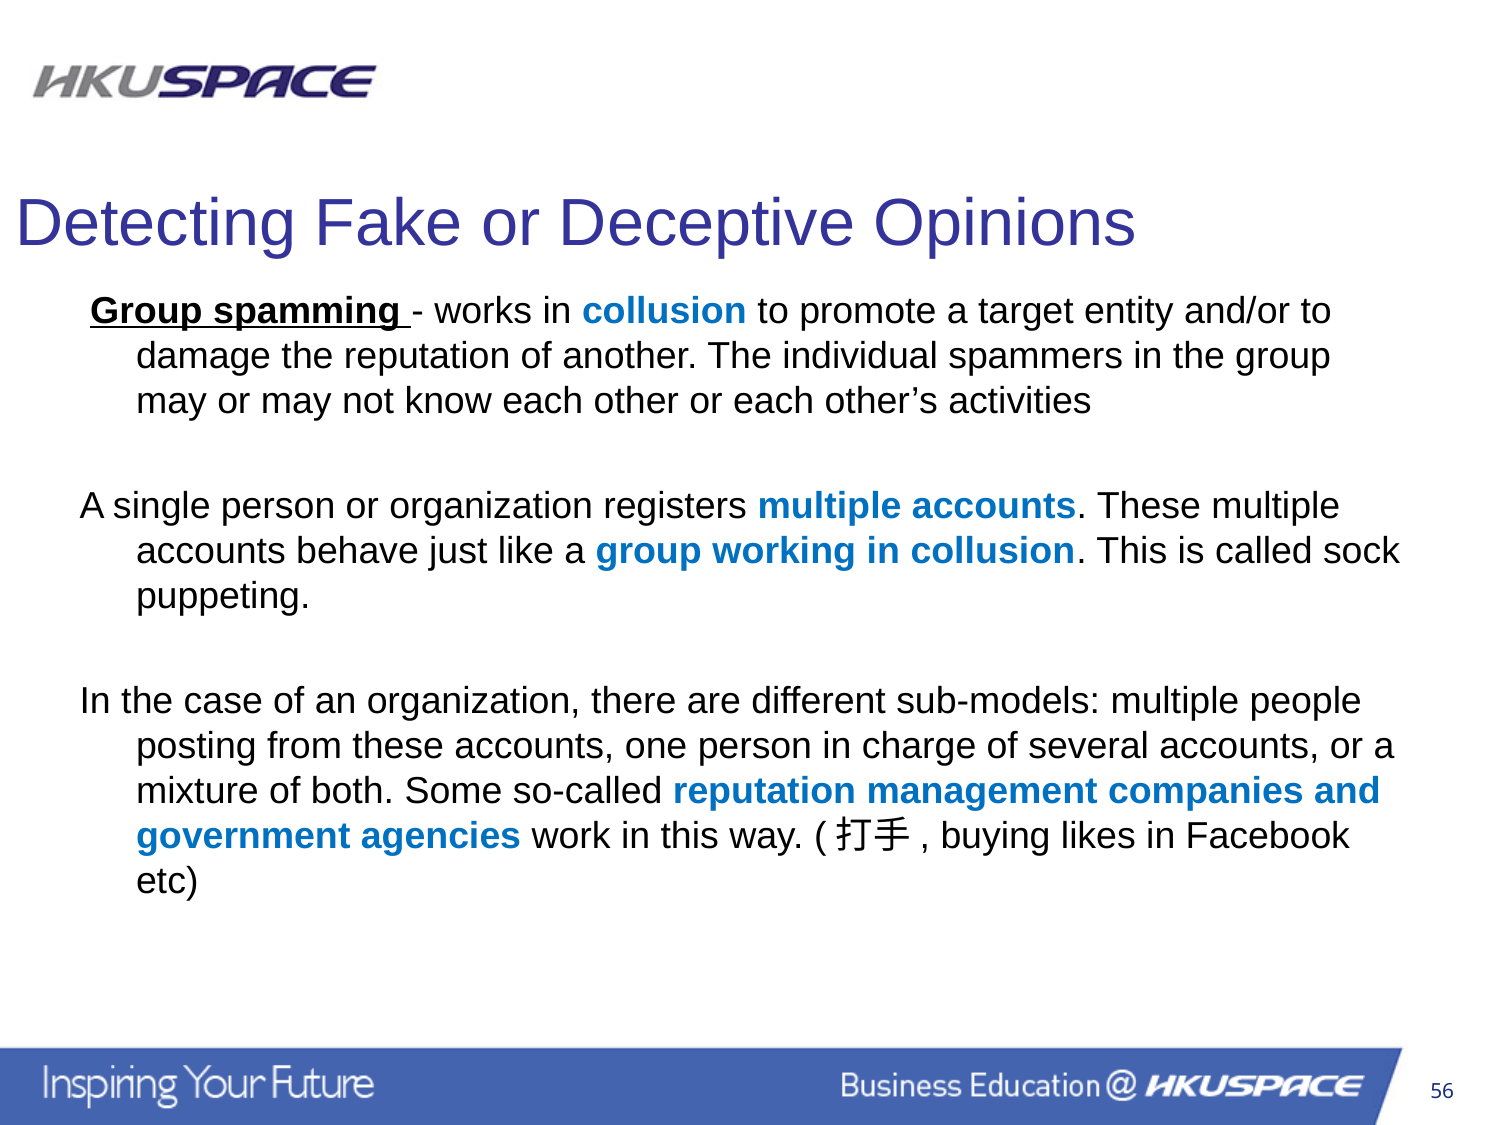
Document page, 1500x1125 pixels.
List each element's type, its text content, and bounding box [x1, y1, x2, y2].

text_box Group spamming - works in collusion to promote a target entity and/or to damage the reputation of another. The individual spammers in the group may or may not know each other or each other’s activities A single person or organization registers multiple accounts. These multiple accounts behave just like a group working in collusion. This is called sock puppeting. In the case of an organization, there are different sub-models: multiple people posting from these accounts, one person in charge of several accounts, or a mixture of both. Some so-called reputation management companies and government agencies work in this way. (打手, buying likes in Facebook etc) [64, 278, 1424, 1047]
picture [0, 0, 1500, 1125]
title Detecting Fake or Deceptive Opinions [0, 101, 1325, 266]
slide_number 56 [1415, 1070, 1499, 1125]
